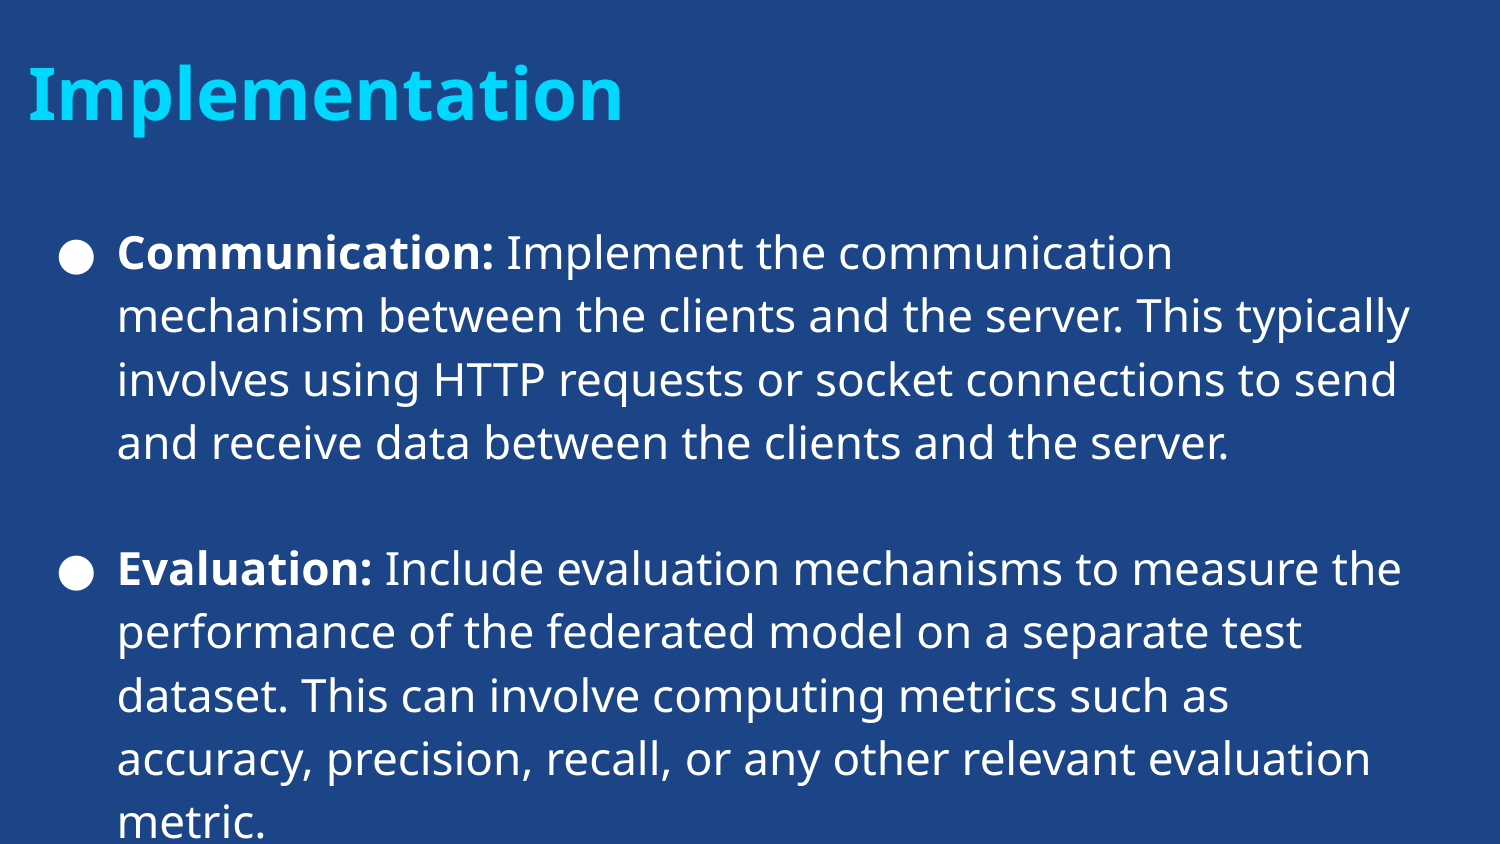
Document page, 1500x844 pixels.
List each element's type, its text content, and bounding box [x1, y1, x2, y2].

title Implementation [26, 45, 1474, 189]
text_box Communication: Implement the communication mechanism between the clients and the server. This typically involves using HTTP requests or socket connections to send and receive data between the clients and the server. Evaluation: Include evaluation mechanisms to measure the performance of the federated model on a separate test dataset. This can involve computing metrics such as accuracy, precision, recall, or any other relevant evaluation metric. [41, 158, 1422, 844]
